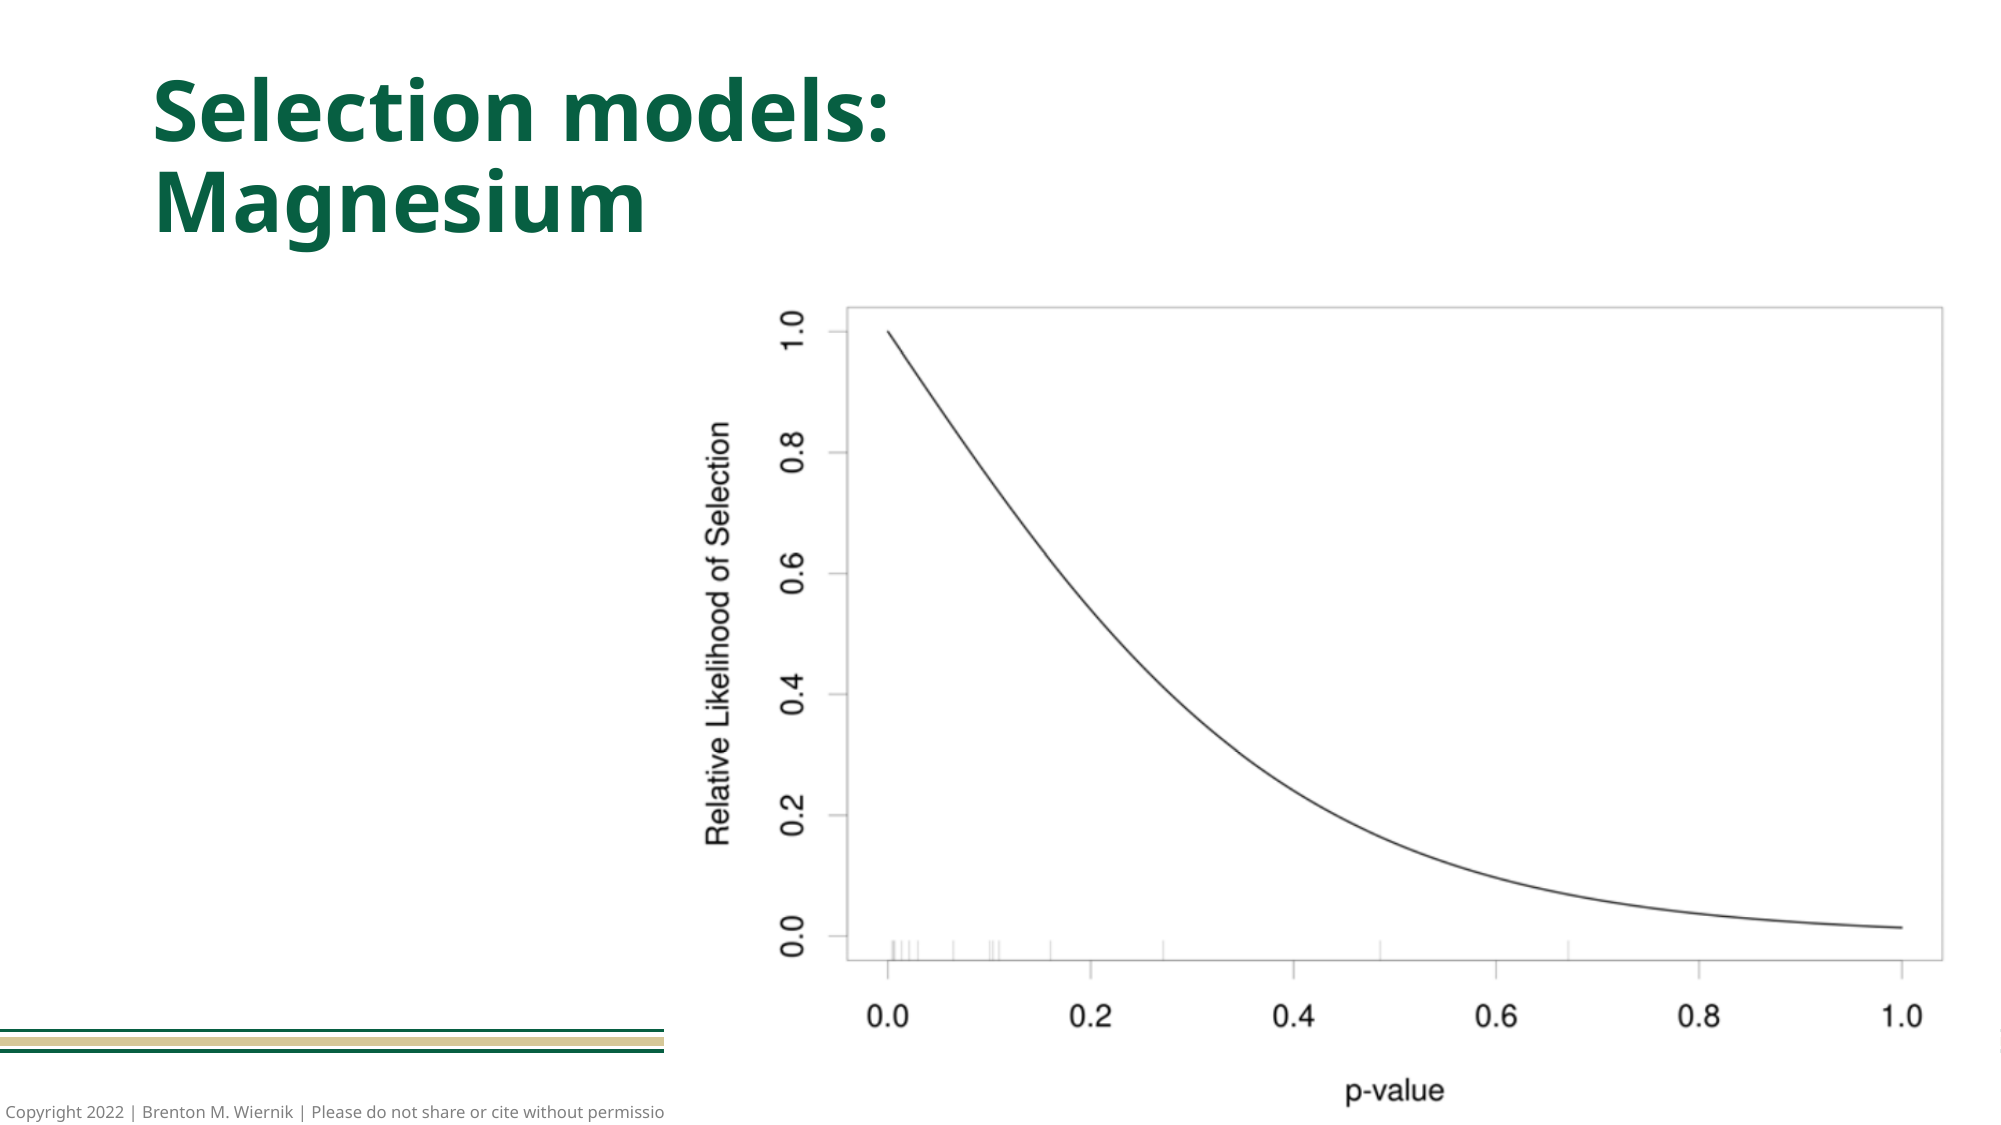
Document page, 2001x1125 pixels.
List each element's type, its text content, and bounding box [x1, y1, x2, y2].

picture [664, 259, 2000, 1125]
title Selection models: Magnesium [137, 59, 1863, 260]
